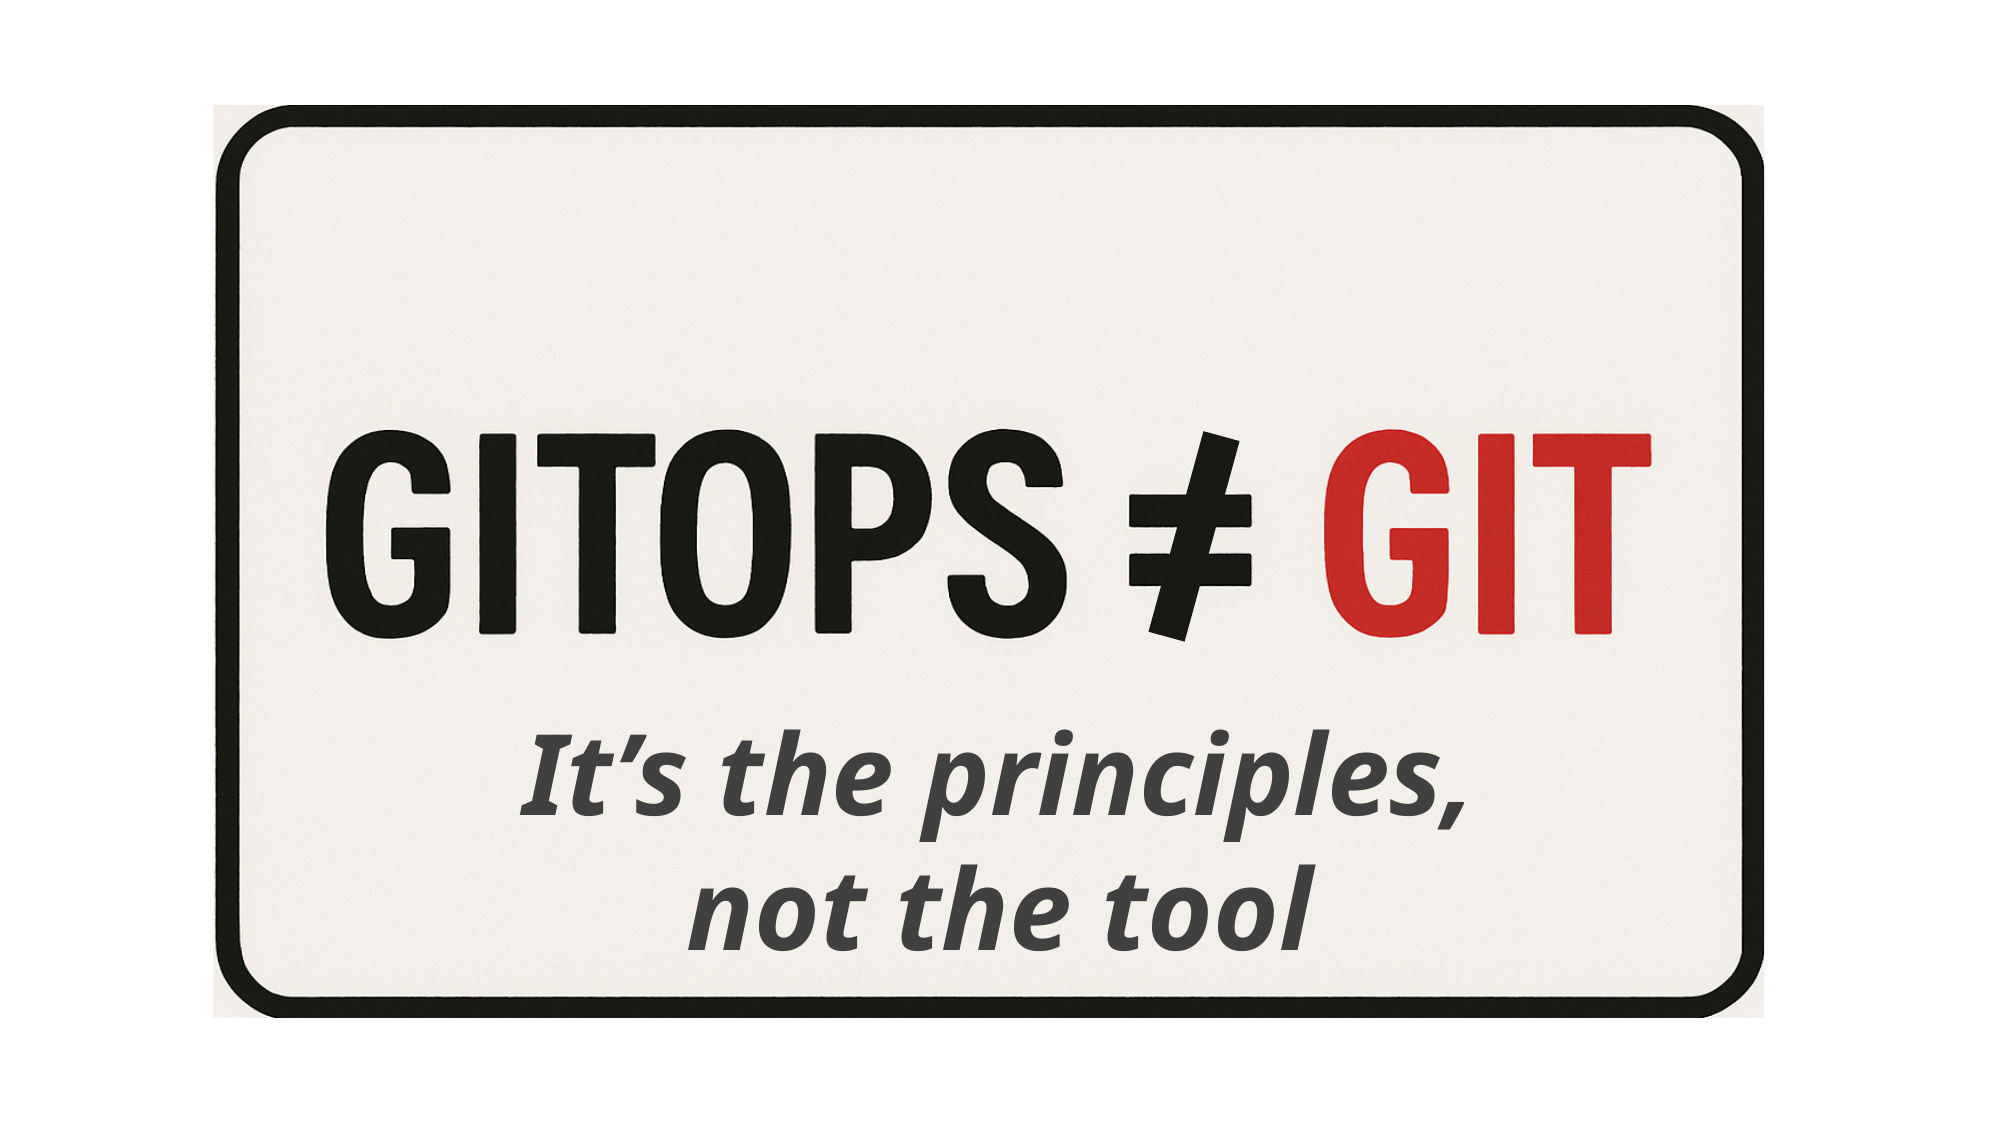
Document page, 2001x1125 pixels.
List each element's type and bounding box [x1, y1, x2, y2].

picture [213, 105, 1765, 1018]
